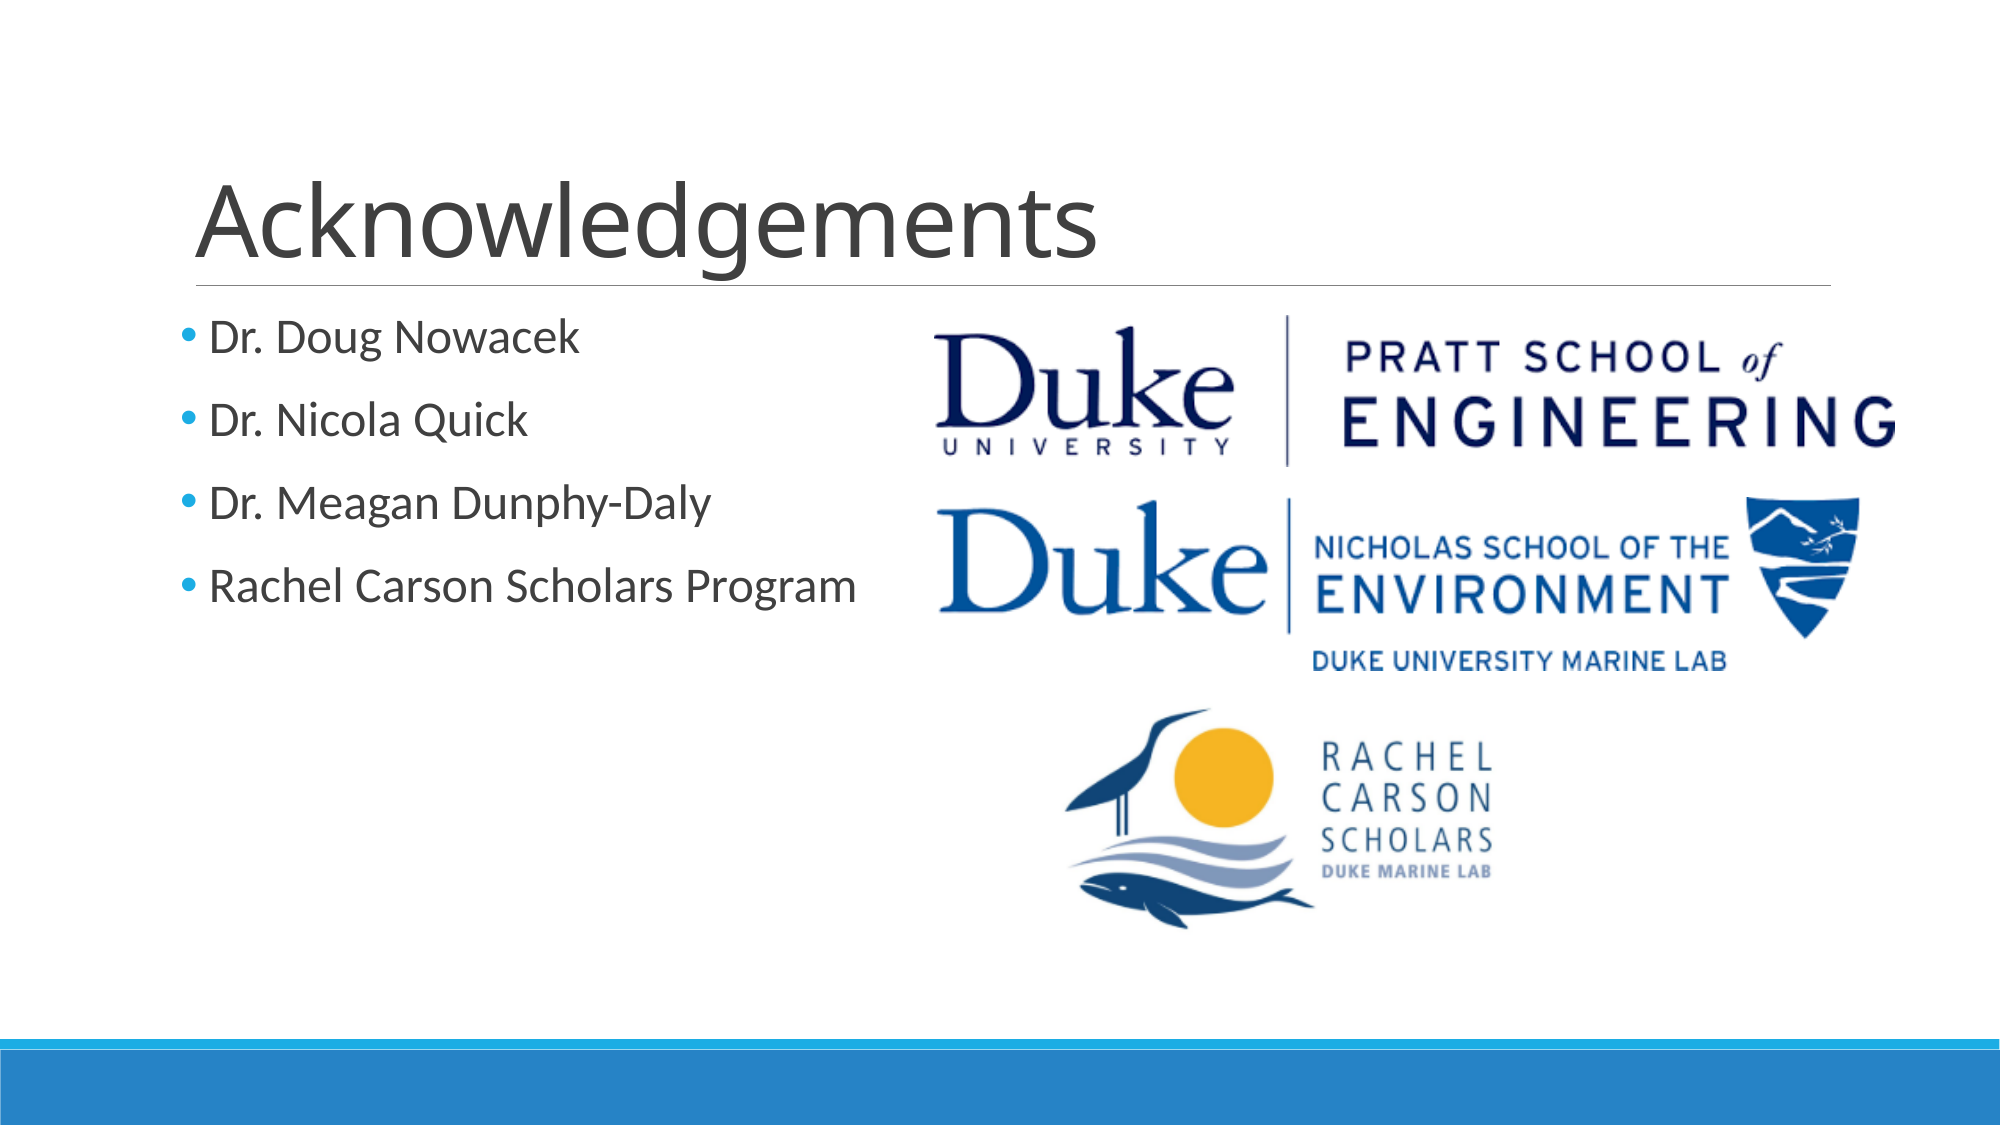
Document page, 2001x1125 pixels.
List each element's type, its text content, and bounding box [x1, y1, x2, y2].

picture [933, 496, 1863, 671]
picture [1023, 701, 1520, 942]
picture [933, 314, 1896, 468]
list Dr. Doug Nowacek Dr. Nicola Quick Dr. Meagan Dunphy-Daly Rachel Carson Scholars Program [180, 302, 1830, 963]
title Acknowledgements [180, 47, 1830, 285]
